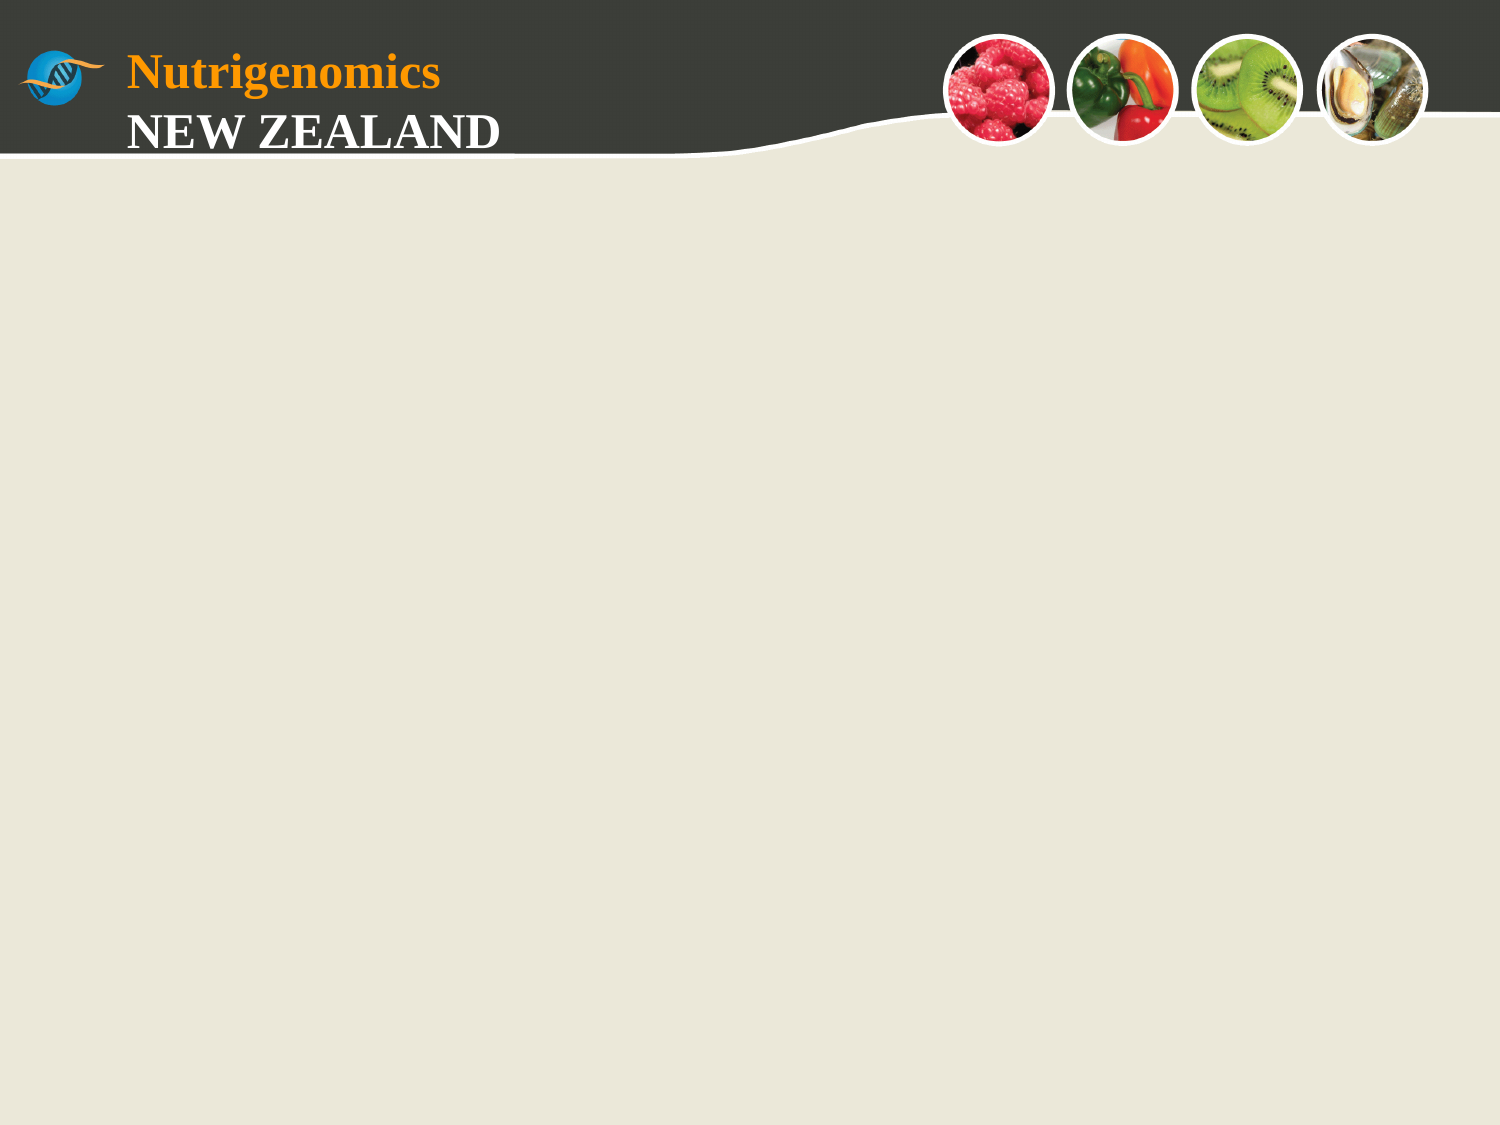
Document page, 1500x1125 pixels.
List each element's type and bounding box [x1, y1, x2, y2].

picture [0, 0, 1500, 159]
